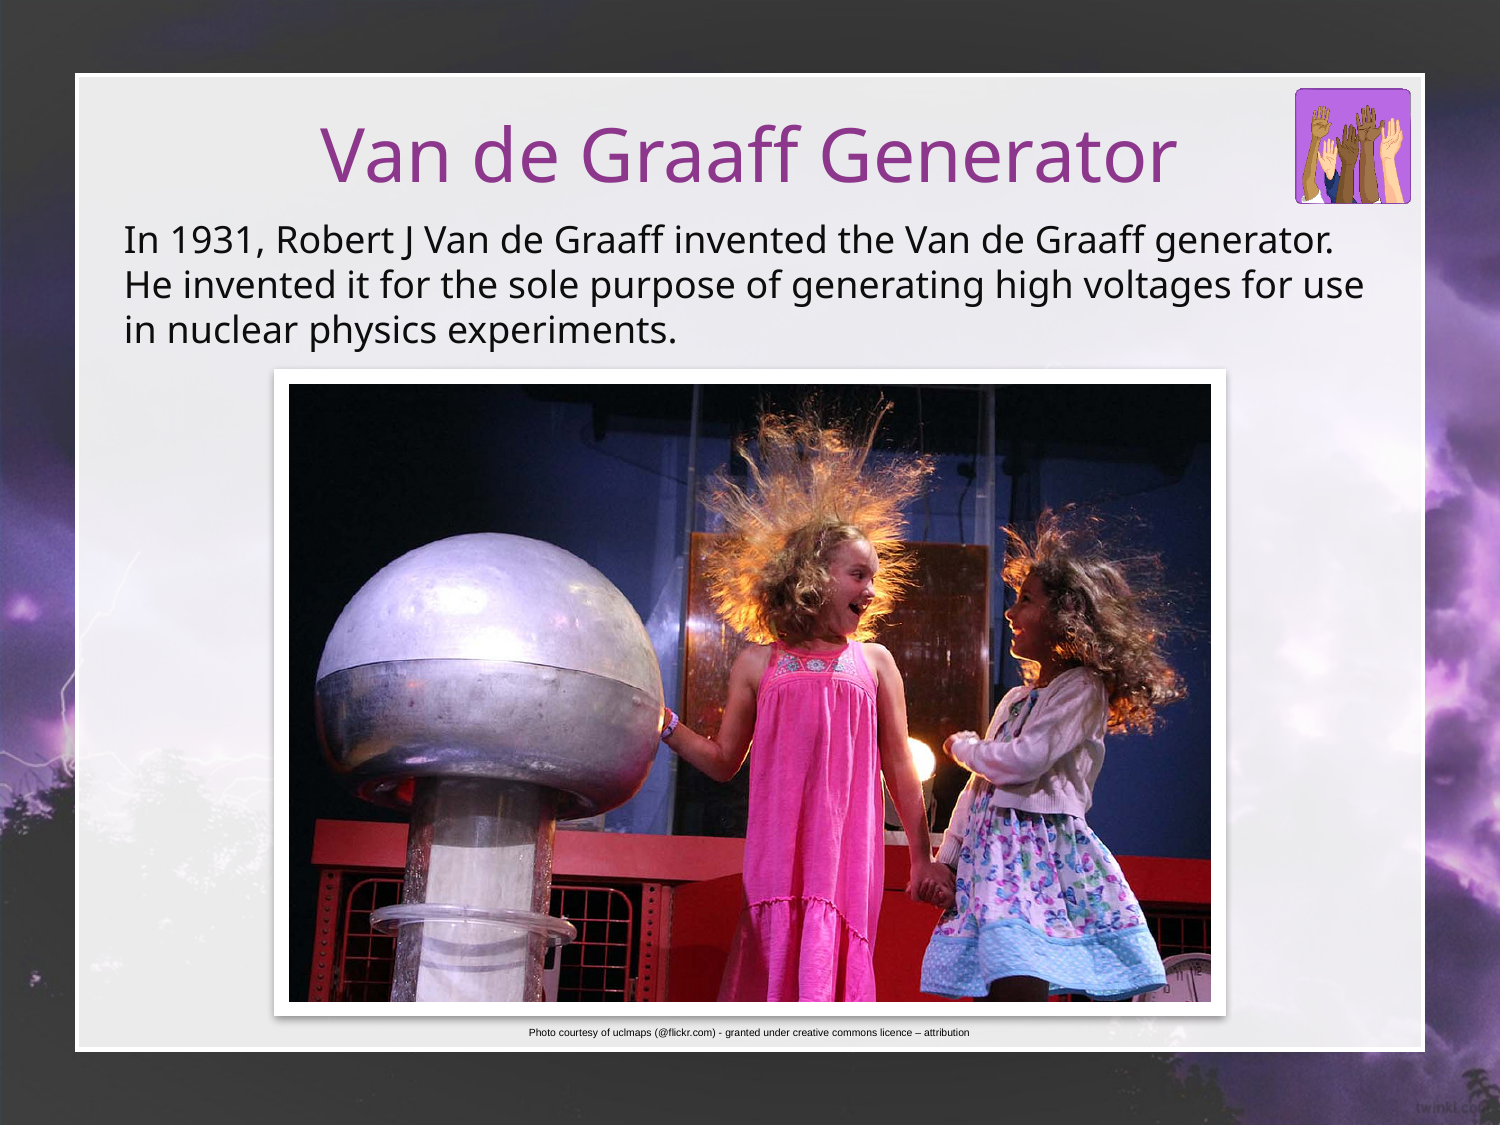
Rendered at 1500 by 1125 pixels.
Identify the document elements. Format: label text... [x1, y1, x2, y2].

text_box In 1931, Robert J Van de Graaff invented the Van de Graaff generator. He invented it for the sole purpose of generating high voltages for use in nuclear physics experiments. [123, 215, 1388, 351]
text_box Photo courtesy of uclmaps (@flickr.com) - granted under creative commons licence – attribution [457, 1024, 1043, 1041]
text_box Van de Graaff Generator [112, 89, 1388, 215]
picture [0, 0, 1500, 1125]
